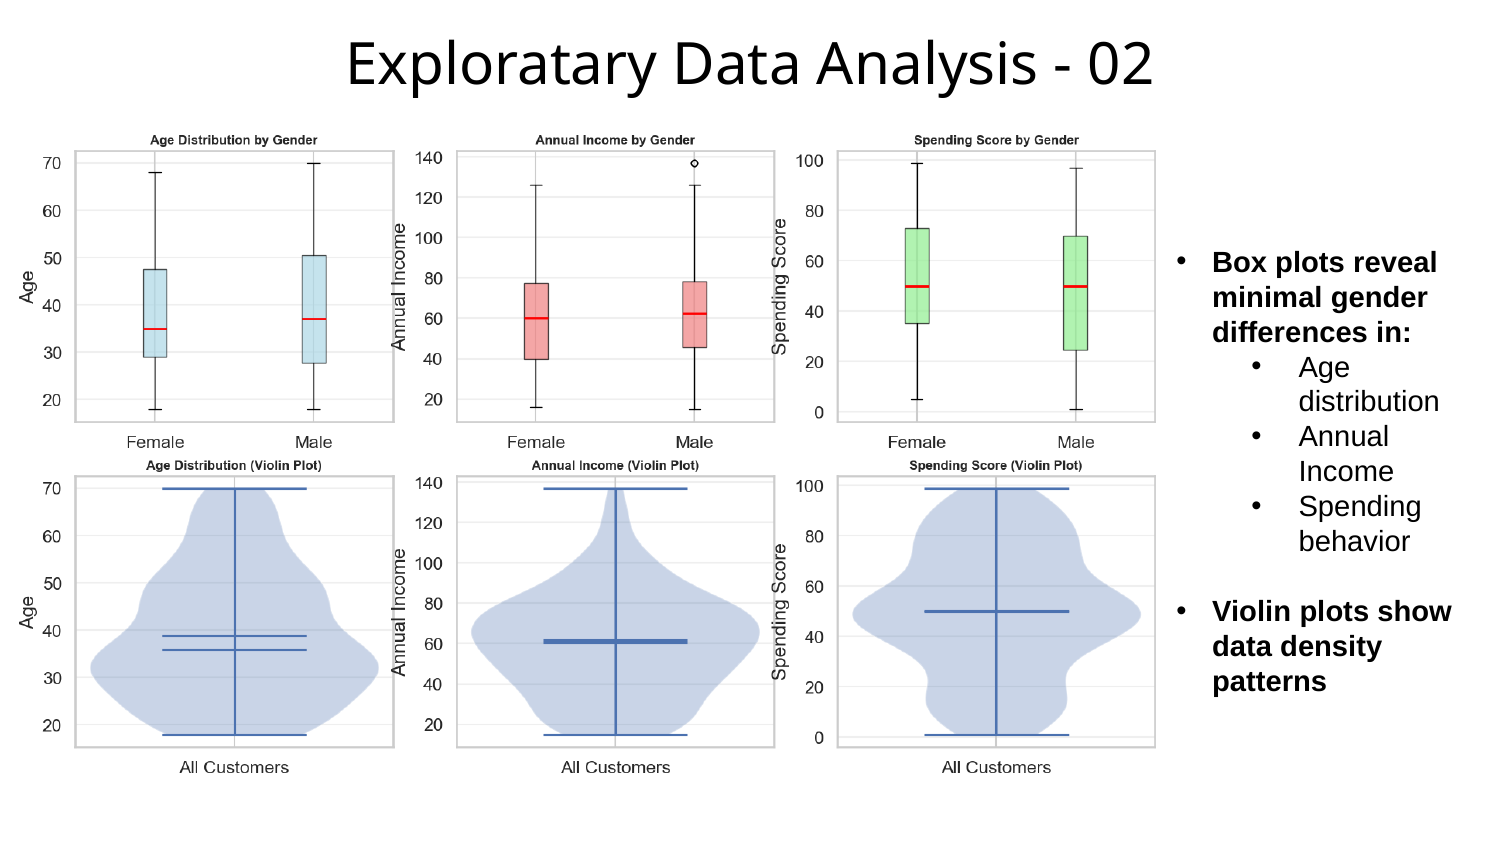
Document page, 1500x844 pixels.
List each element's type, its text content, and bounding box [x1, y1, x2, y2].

text_box Box plots reveal minimal gender differences in: Age distribution Annual Income Spending behavior Violin plots show data density patterns [1167, 235, 1500, 705]
picture [12, 127, 1163, 783]
text_box Exploratary Data Analysis - 02 [116, 22, 1384, 101]
